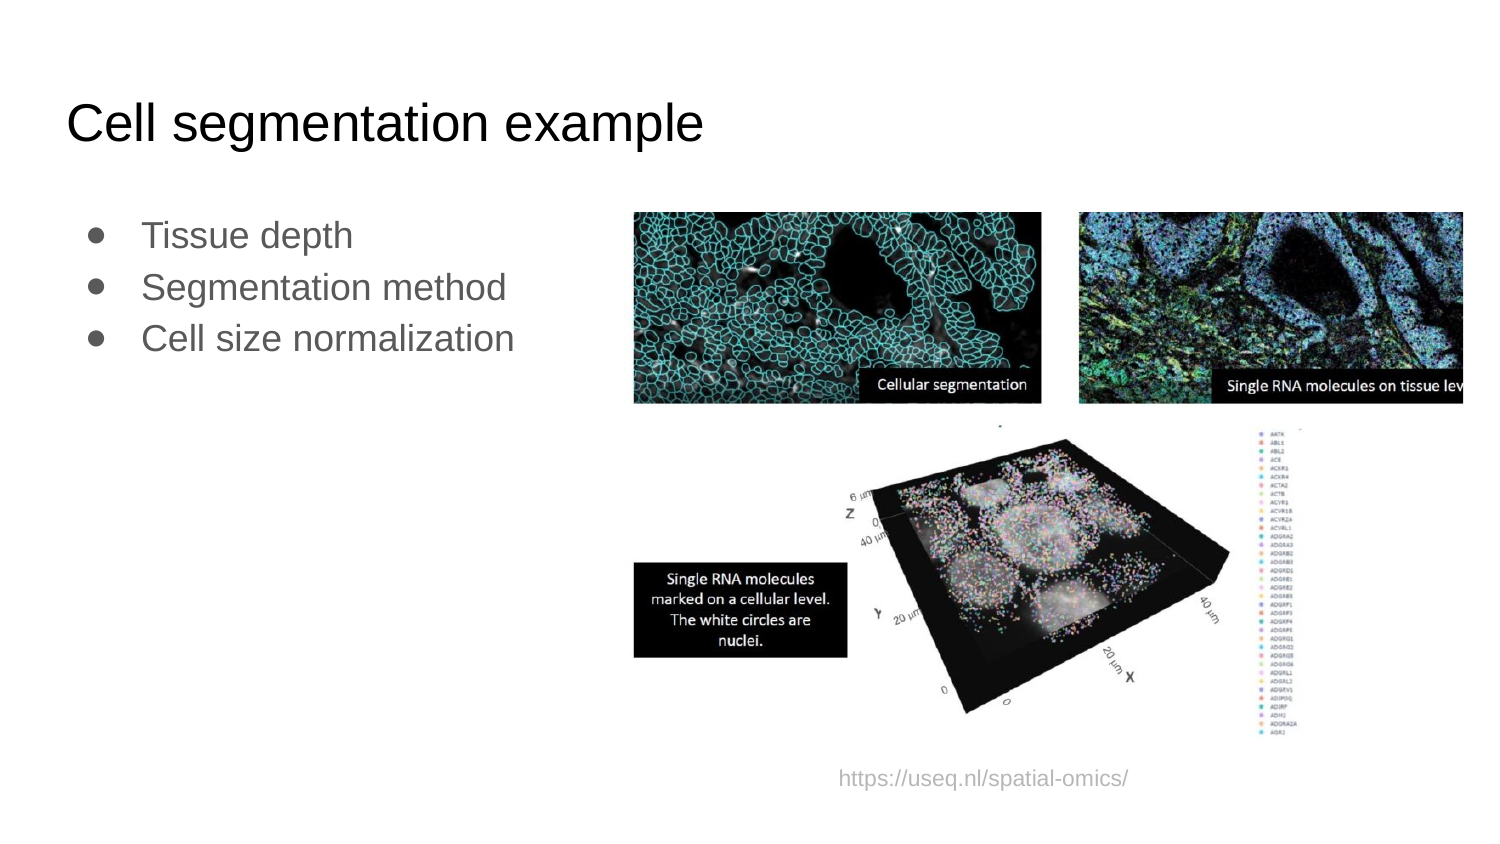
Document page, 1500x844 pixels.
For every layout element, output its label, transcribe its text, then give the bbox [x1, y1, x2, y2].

list Tissue depth Segmentation method Cell size normalization [51, 189, 536, 750]
picture [593, 211, 1464, 762]
title Cell segmentation example [51, 72, 1449, 167]
text_box https://useq.nl/spatial-omics/ [823, 771, 1316, 805]
